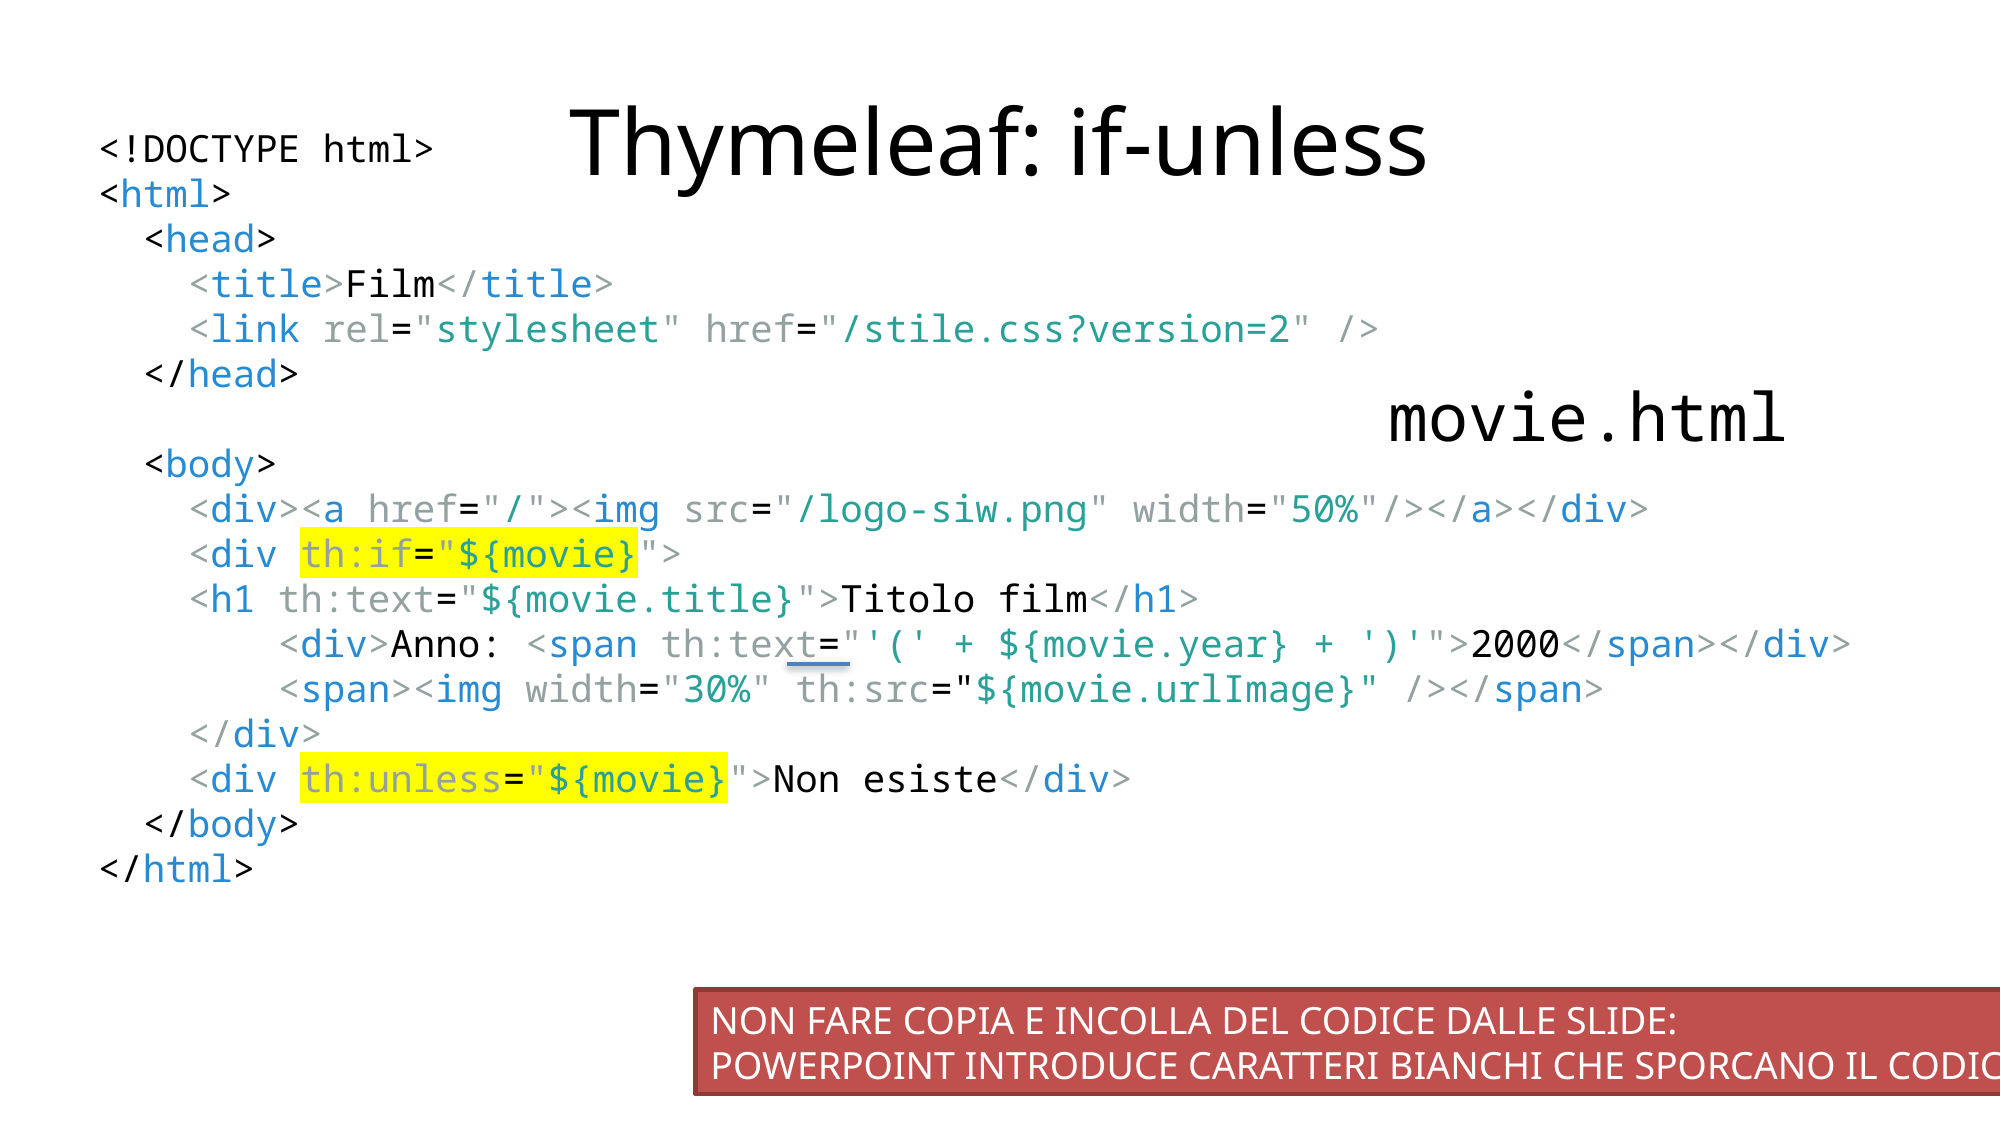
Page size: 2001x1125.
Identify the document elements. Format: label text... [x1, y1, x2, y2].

text_box <!DOCTYPE html> <html> <head> <title>Film</title> <link rel="stylesheet" href="/stile.css?version=2" /> </head> <body> <div><a href="/"><img src="/logo-siw.png" width="50%"/></a></div> <div th:if="${movie}"> <h1 th:text="${movie.title}">Titolo film</h1> <div>Anno: <span th:text="'(' + ${movie.year} + ')'">2000</span></div> <span><img width="30%" th:src="${movie.urlImage}" /></span> </div> <div th:unless="${movie}">Non esiste</div> </body> </html> [83, 117, 1900, 898]
text_box NON FARE COPIA E INCOLLA DEL CODICE DALLE SLIDE: POWERPOINT INTRODUCE CARATTERI BIANCHI CHE SPORCANO IL CODICE [693, 987, 2000, 1096]
text_box movie.html [1373, 366, 1804, 462]
title Thymeleaf: if-unless [99, 45, 1900, 233]
